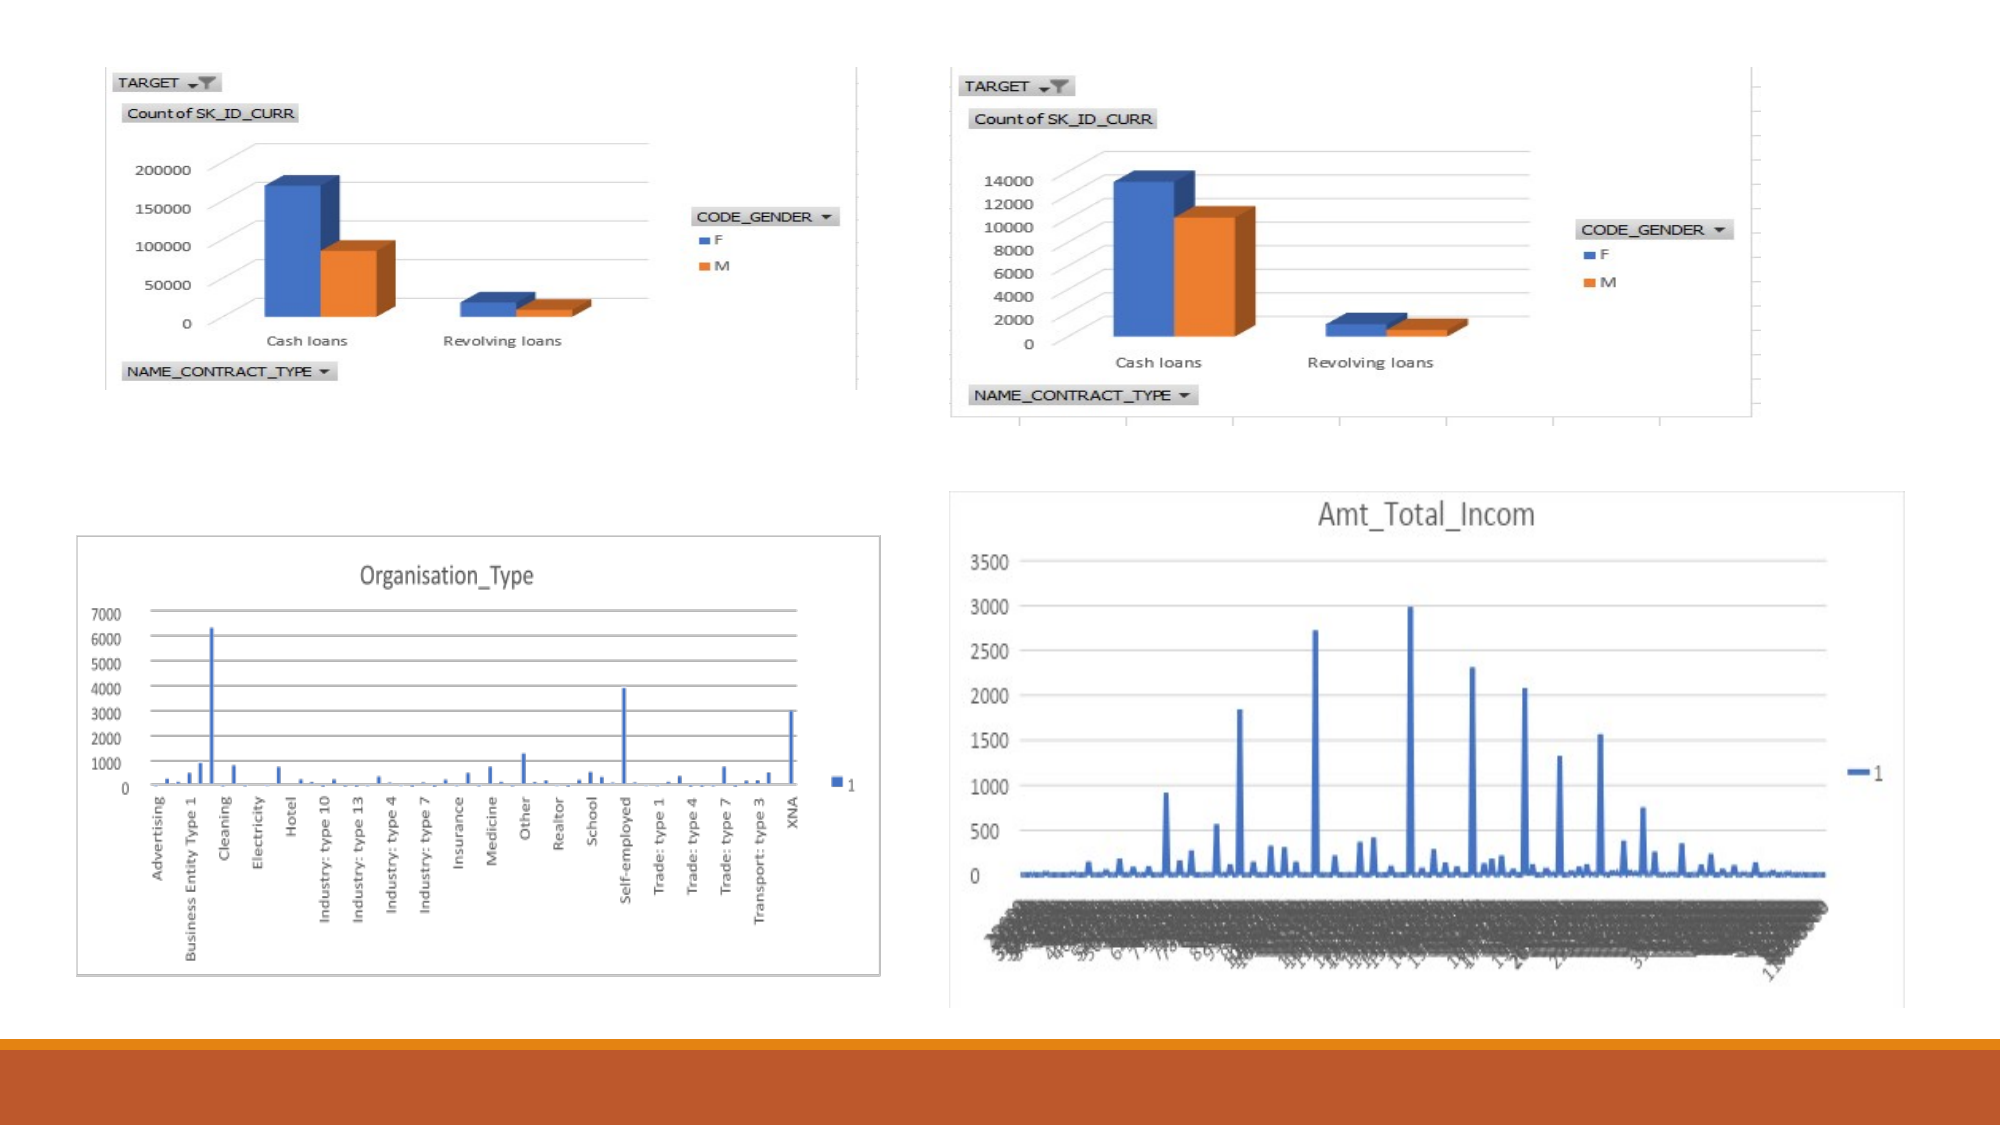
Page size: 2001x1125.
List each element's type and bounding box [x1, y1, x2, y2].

picture [104, 66, 859, 390]
picture [949, 67, 1761, 426]
picture [949, 490, 1905, 1008]
picture [75, 534, 888, 989]
